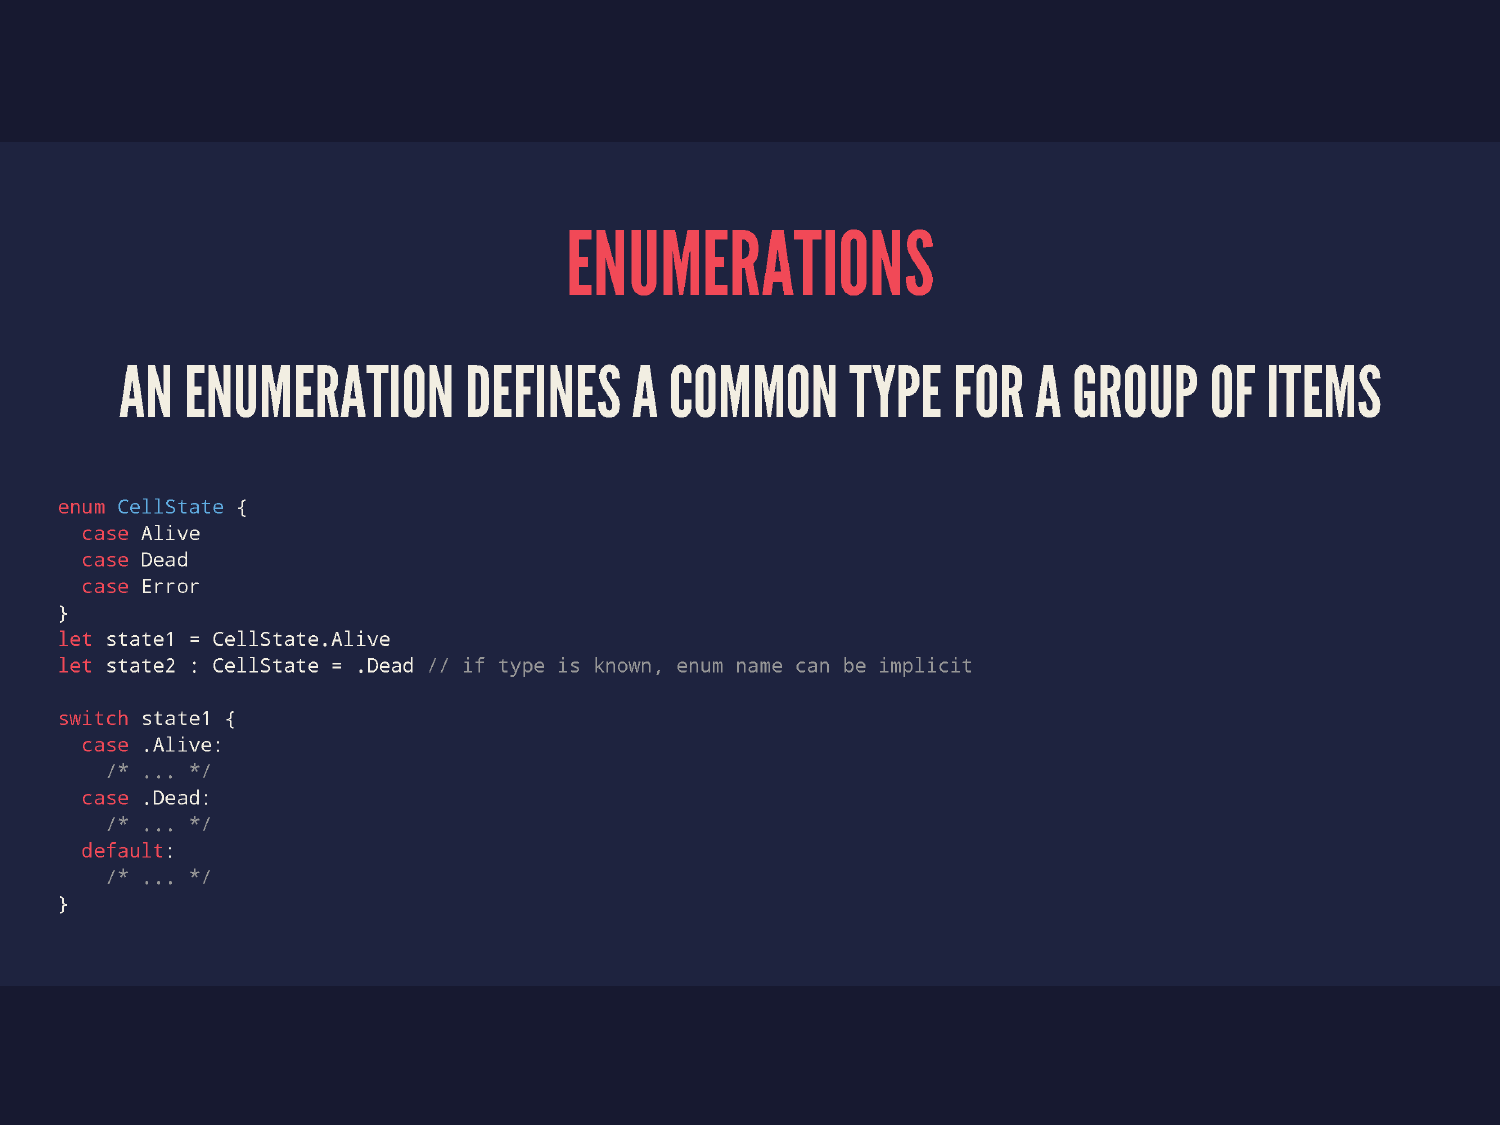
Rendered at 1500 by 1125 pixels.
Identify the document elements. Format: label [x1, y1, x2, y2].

picture [0, 141, 1500, 987]
